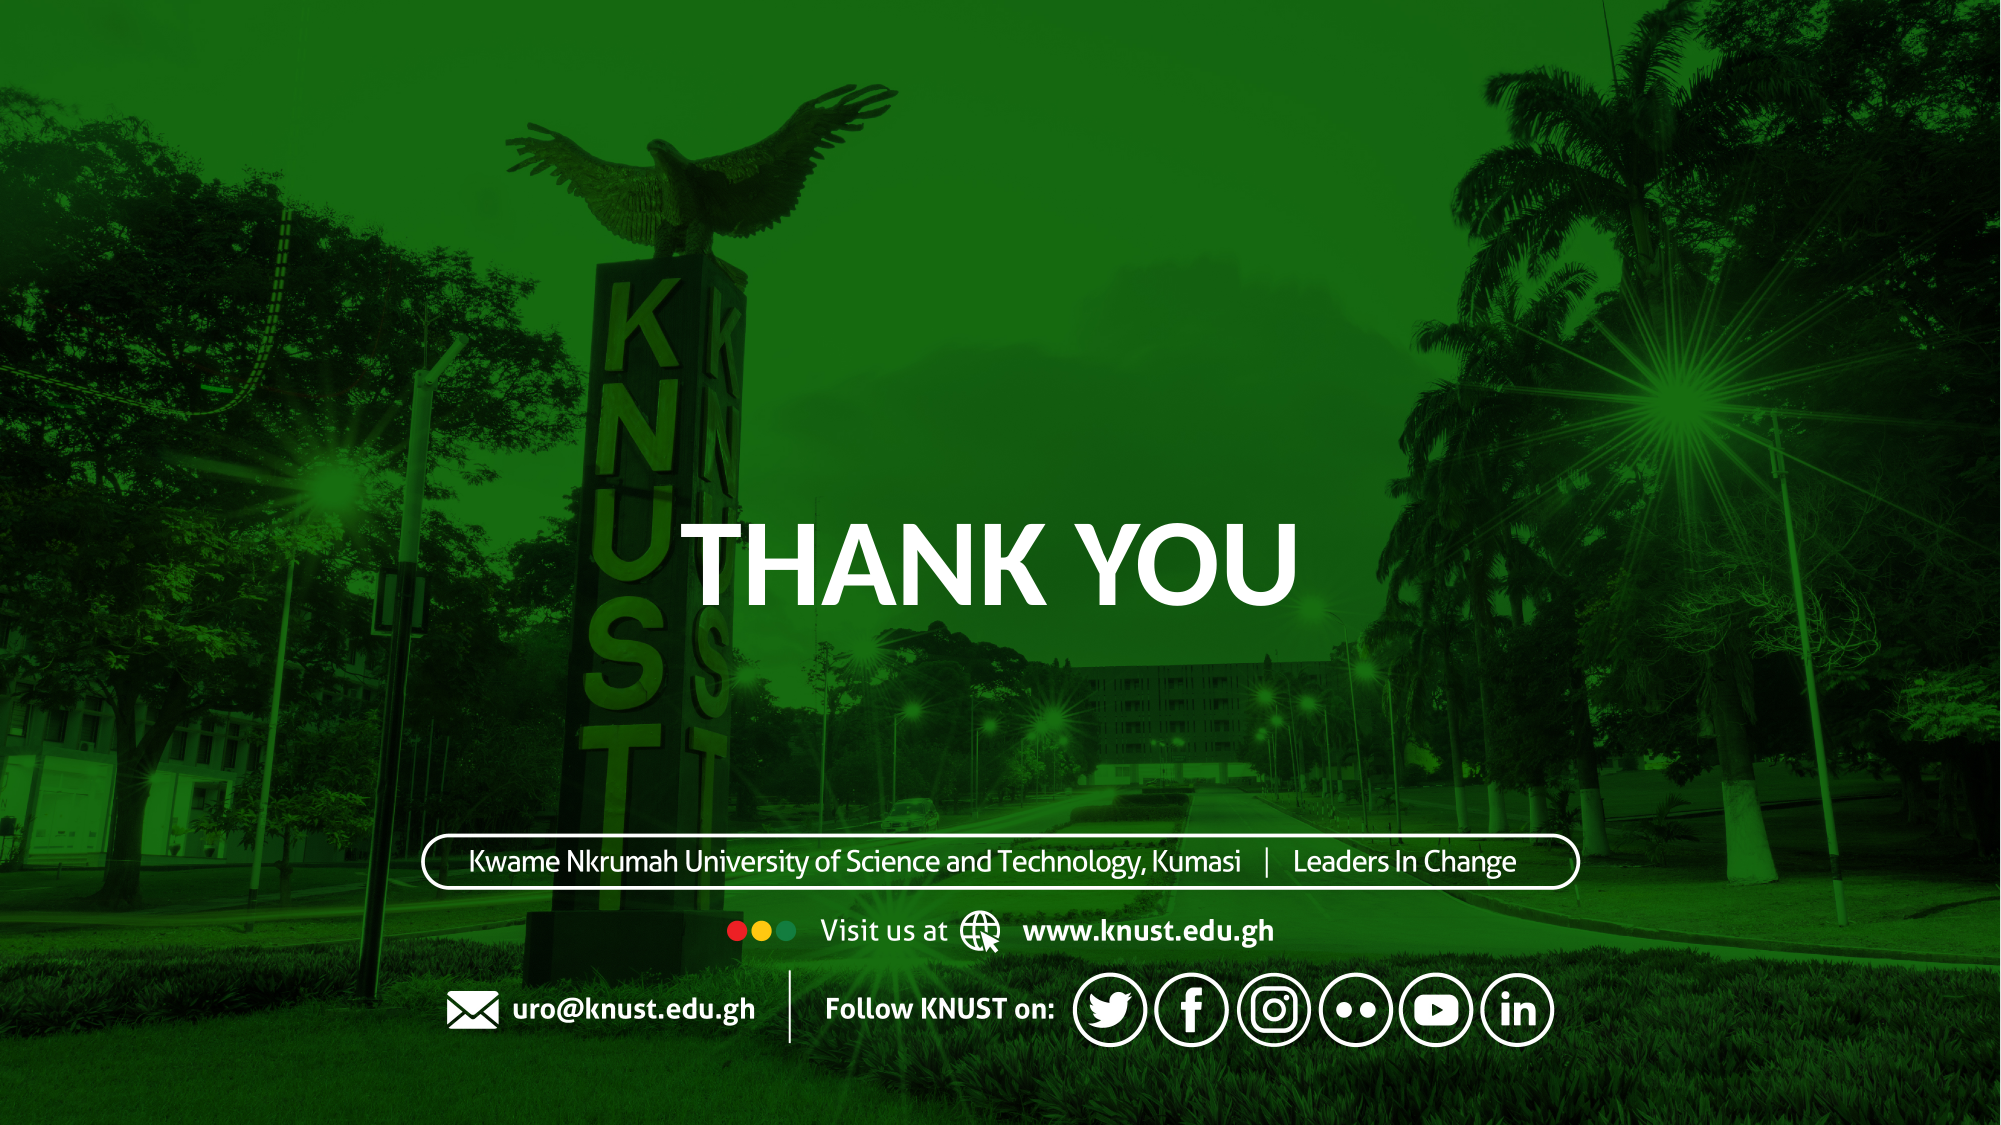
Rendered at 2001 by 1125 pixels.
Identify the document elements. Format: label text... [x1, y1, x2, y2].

picture [0, 0, 2001, 1125]
title THANK YOU [241, 248, 1742, 640]
